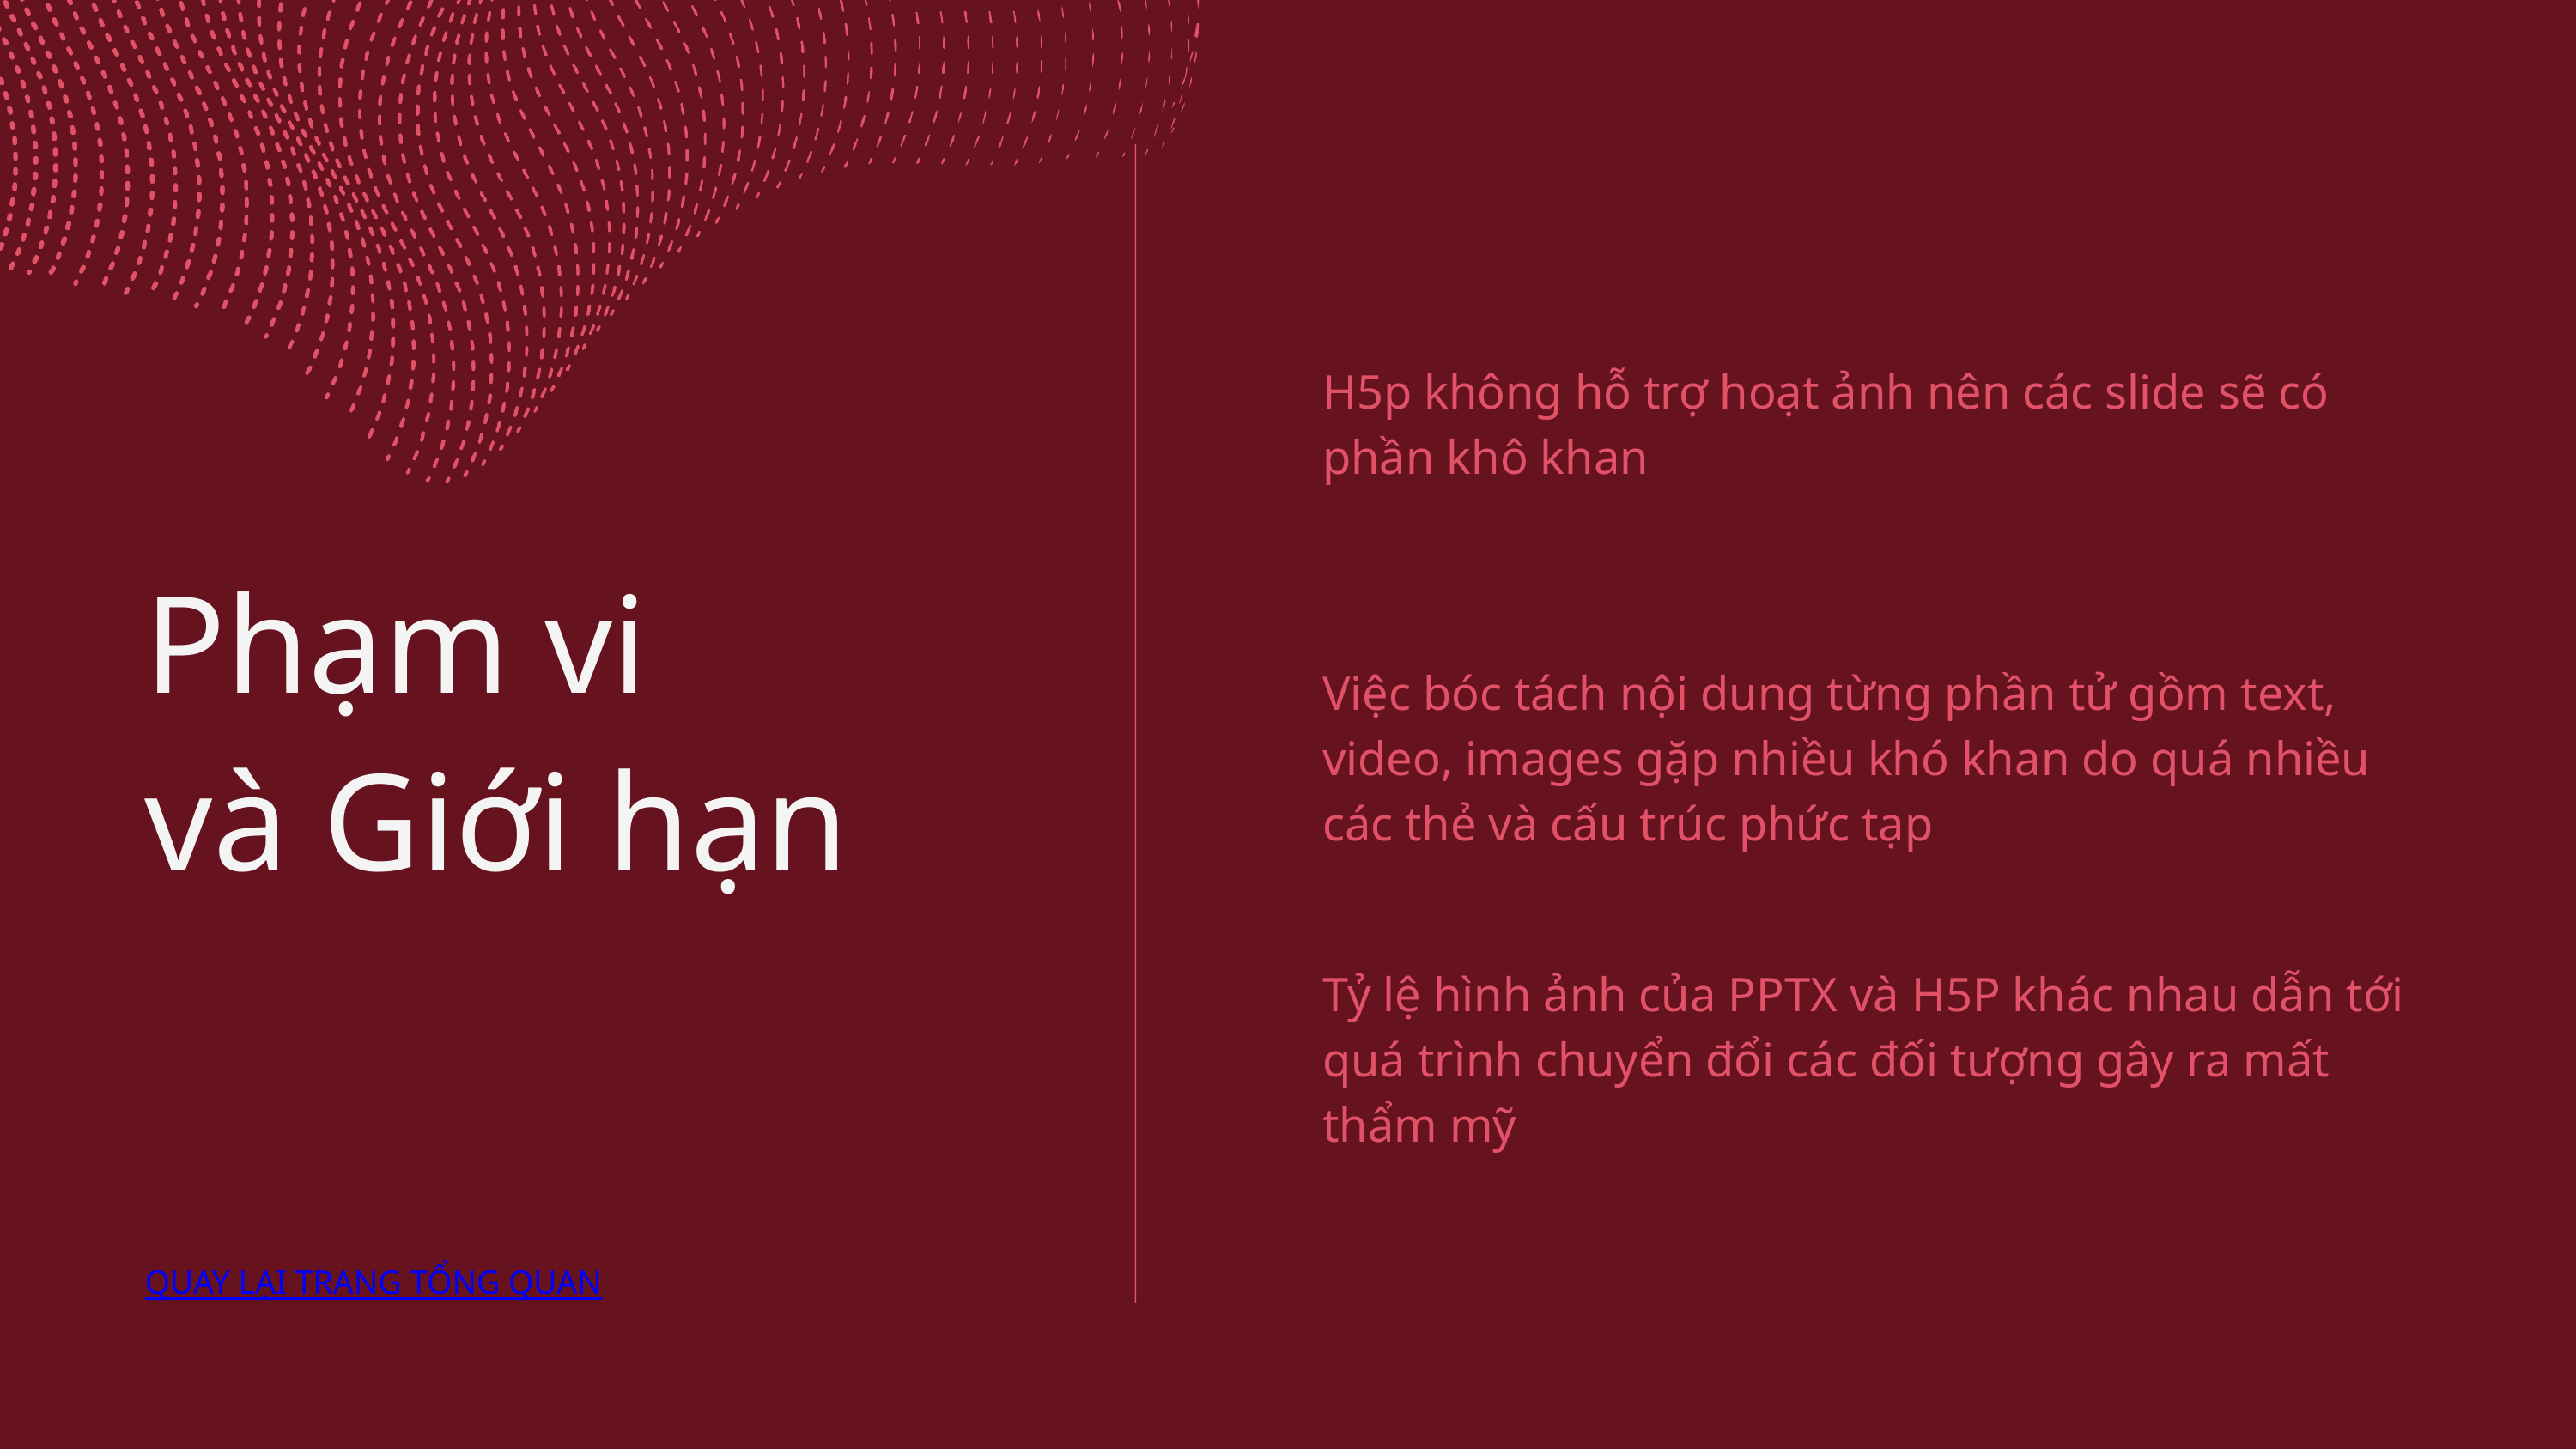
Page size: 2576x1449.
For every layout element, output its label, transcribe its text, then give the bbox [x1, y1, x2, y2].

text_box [1321, 654, 2432, 846]
text_box QUAY LẠI TRANG TỔNG QUAN [144, 1267, 973, 1307]
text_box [1321, 353, 2432, 483]
text_box [0, 0, 1318, 648]
text_box Phạm vi và Giới hạn [144, 541, 973, 898]
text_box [1321, 955, 2432, 1147]
